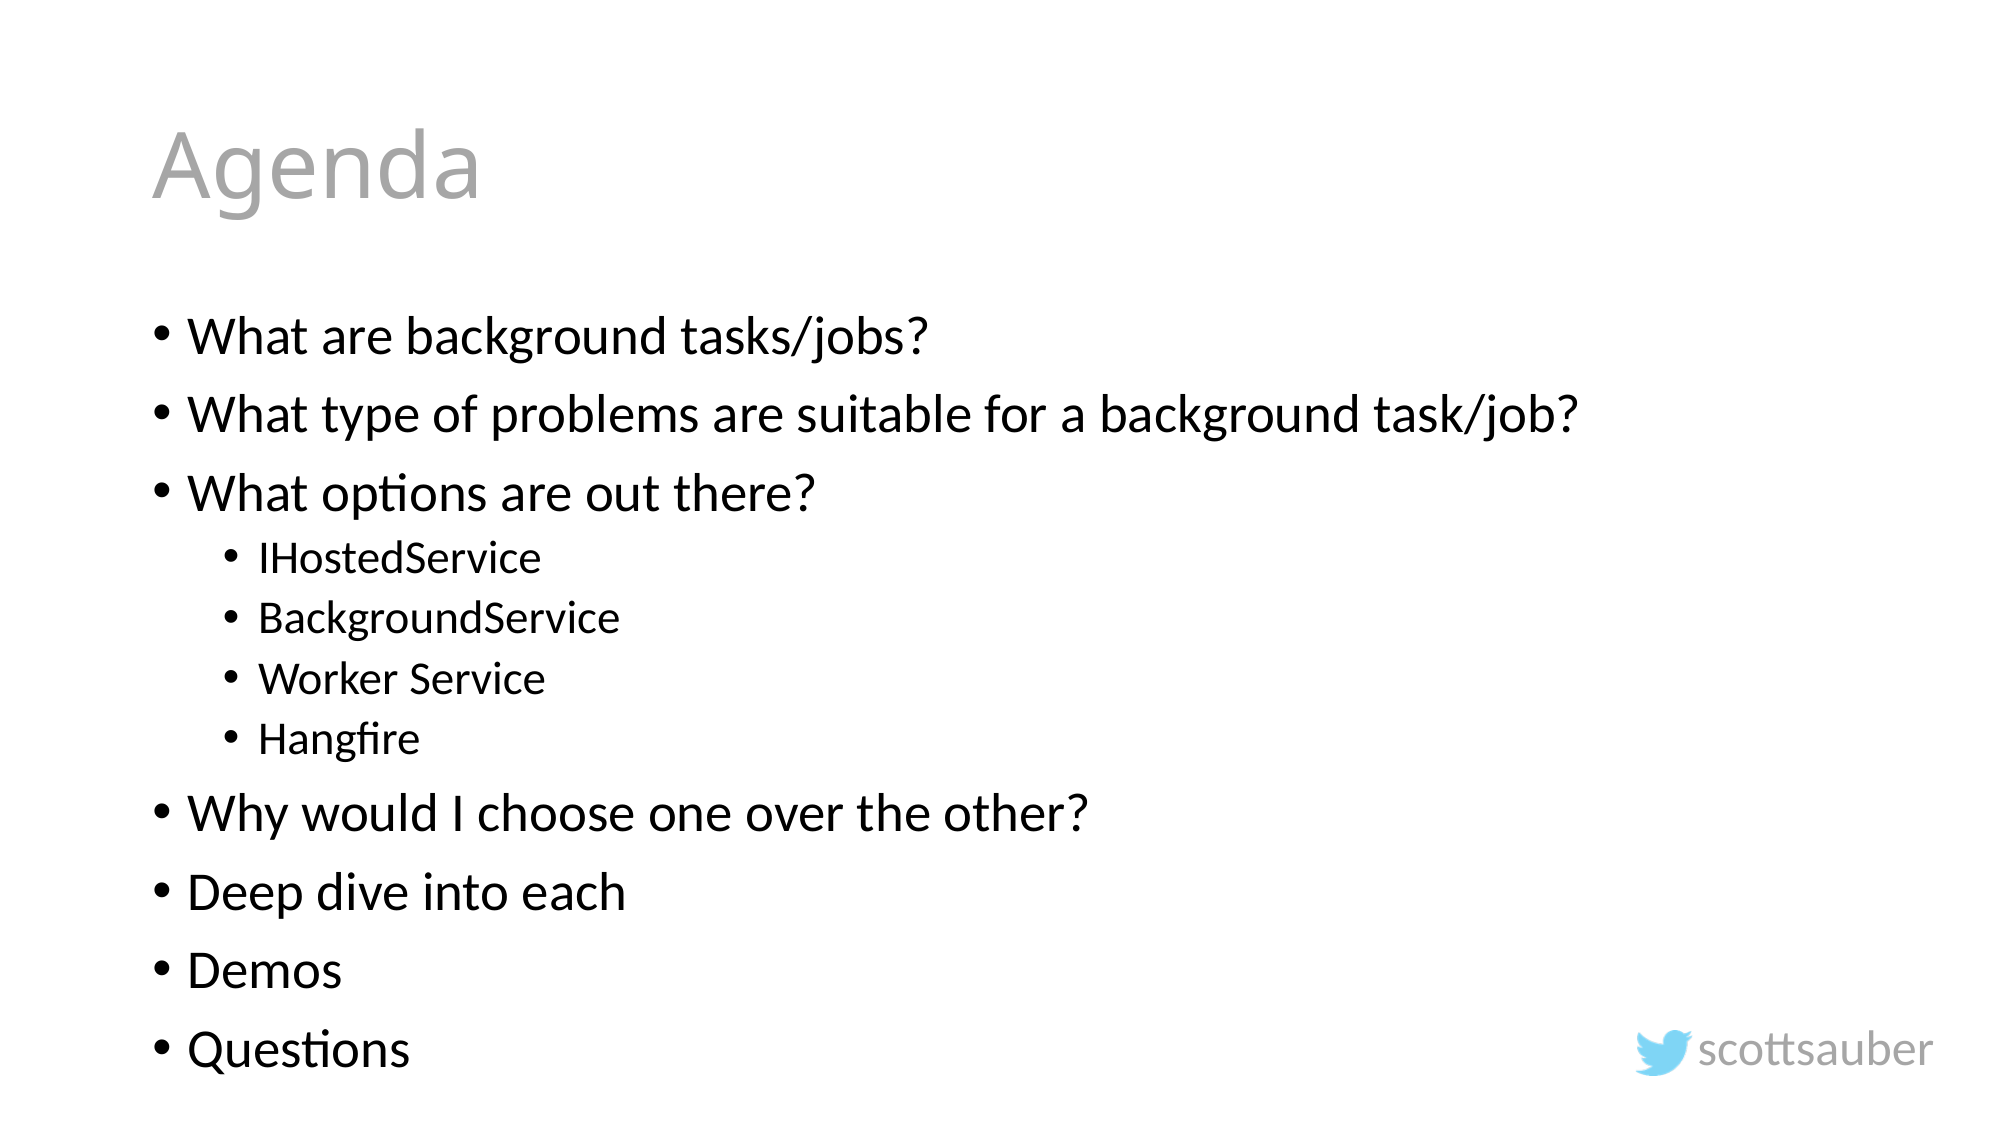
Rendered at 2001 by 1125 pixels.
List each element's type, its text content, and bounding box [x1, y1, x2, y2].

list What are background tasks/jobs? What type of problems are suitable for a background task/job? What options are out there? IHostedService BackgroundService Worker Service Hangfire Why would I choose one over the other? Deep dive into each Demos Questions [137, 299, 1863, 1093]
title Agenda [137, 59, 1863, 278]
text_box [1635, 1014, 1986, 1093]
